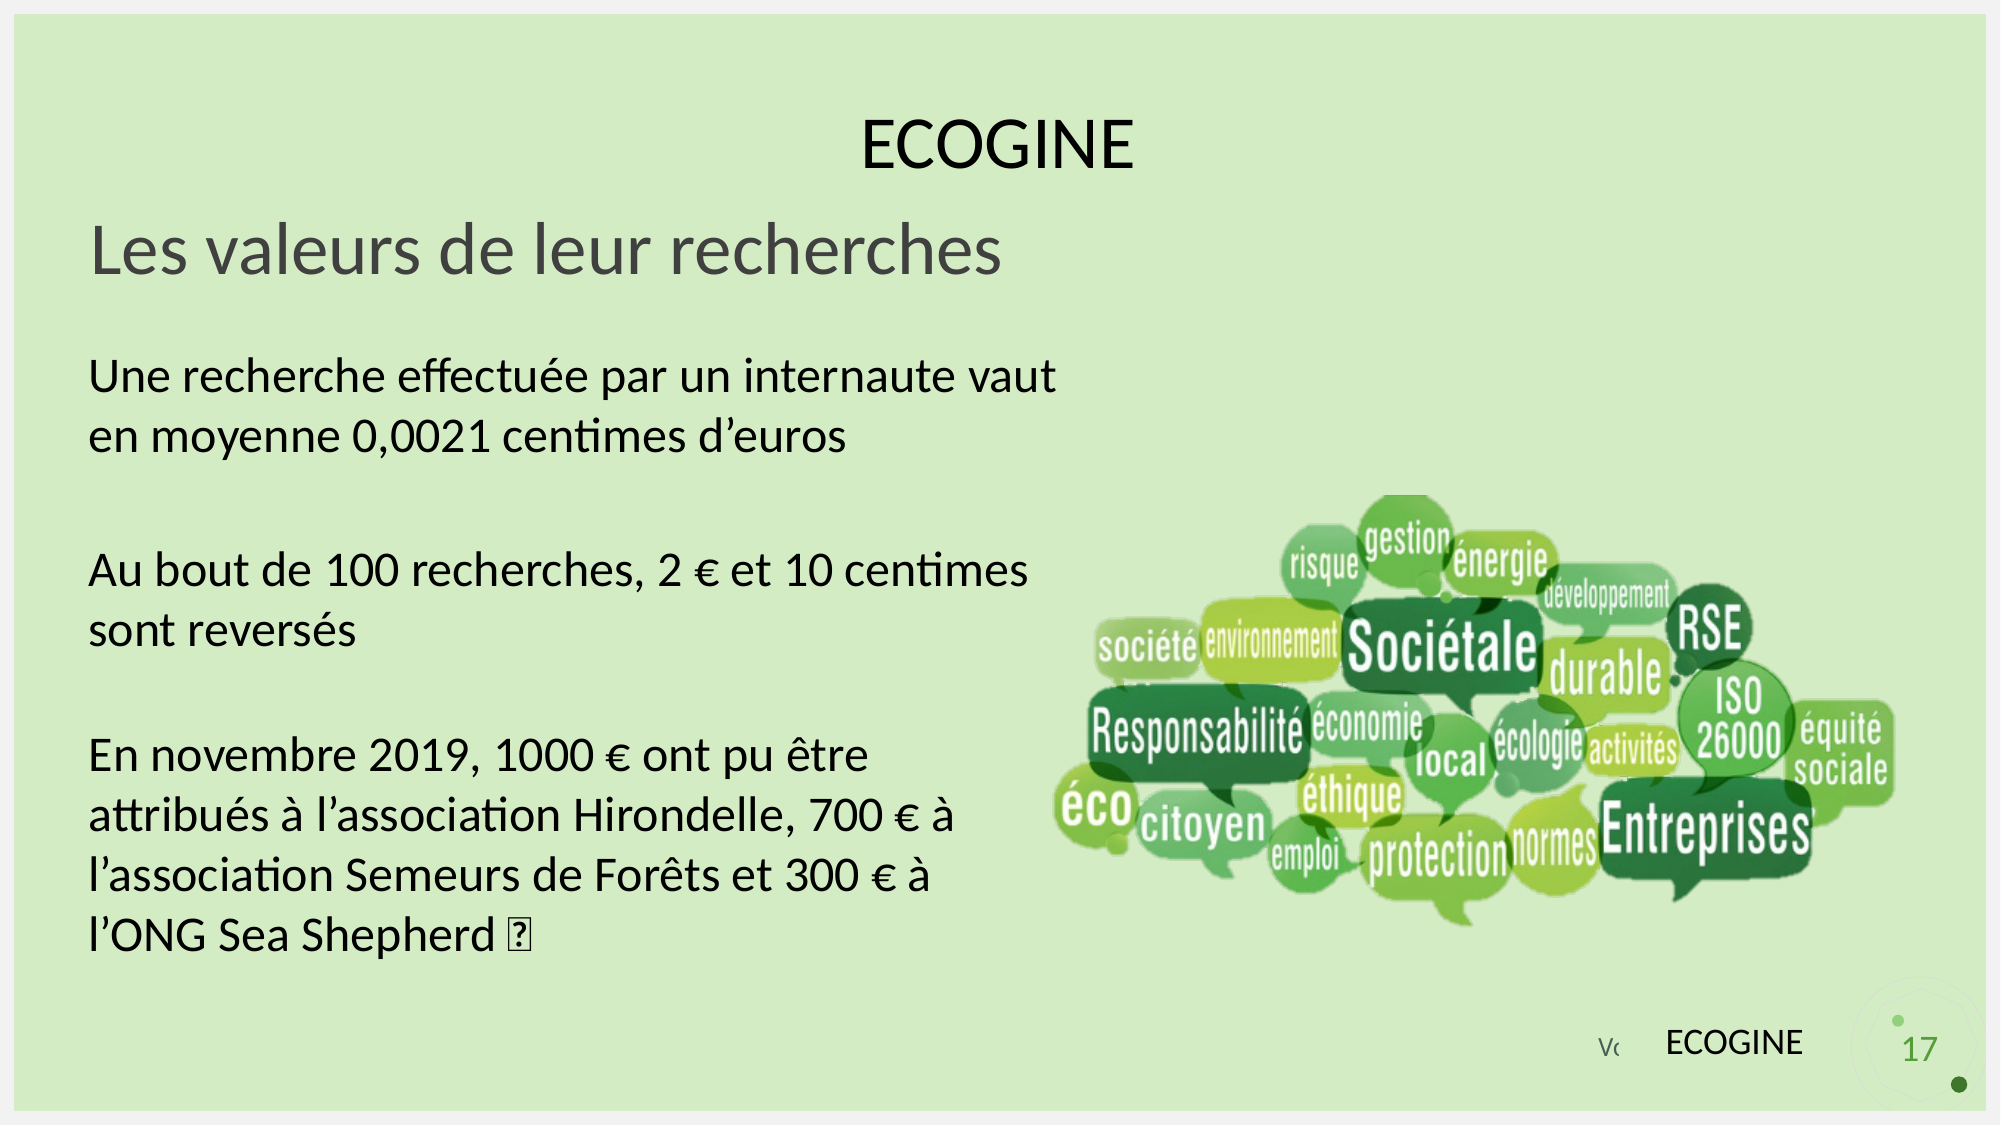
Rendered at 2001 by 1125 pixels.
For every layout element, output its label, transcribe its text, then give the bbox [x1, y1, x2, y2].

text_box ECOGINE [1618, 1021, 1851, 1085]
text_box Une recherche effectuée par un internaute vaut en moyenne 0,0021 centimes d’euros [73, 334, 1093, 470]
text_box Les valeurs de leur recherches [90, 233, 1140, 291]
text_box Au bout de 100 recherches, 2 € et 10 centimes sont reversés [73, 528, 1022, 664]
picture [1022, 478, 1906, 1021]
text_box En novembre 2019, 1000 € ont pu être attribués à l’association Hirondelle, 700 € à l’association Semeurs de Forêts et 300 € à l’ONG Sea Shepherd 🦈 [73, 714, 978, 969]
text_box ECOGINE [845, 128, 1155, 192]
